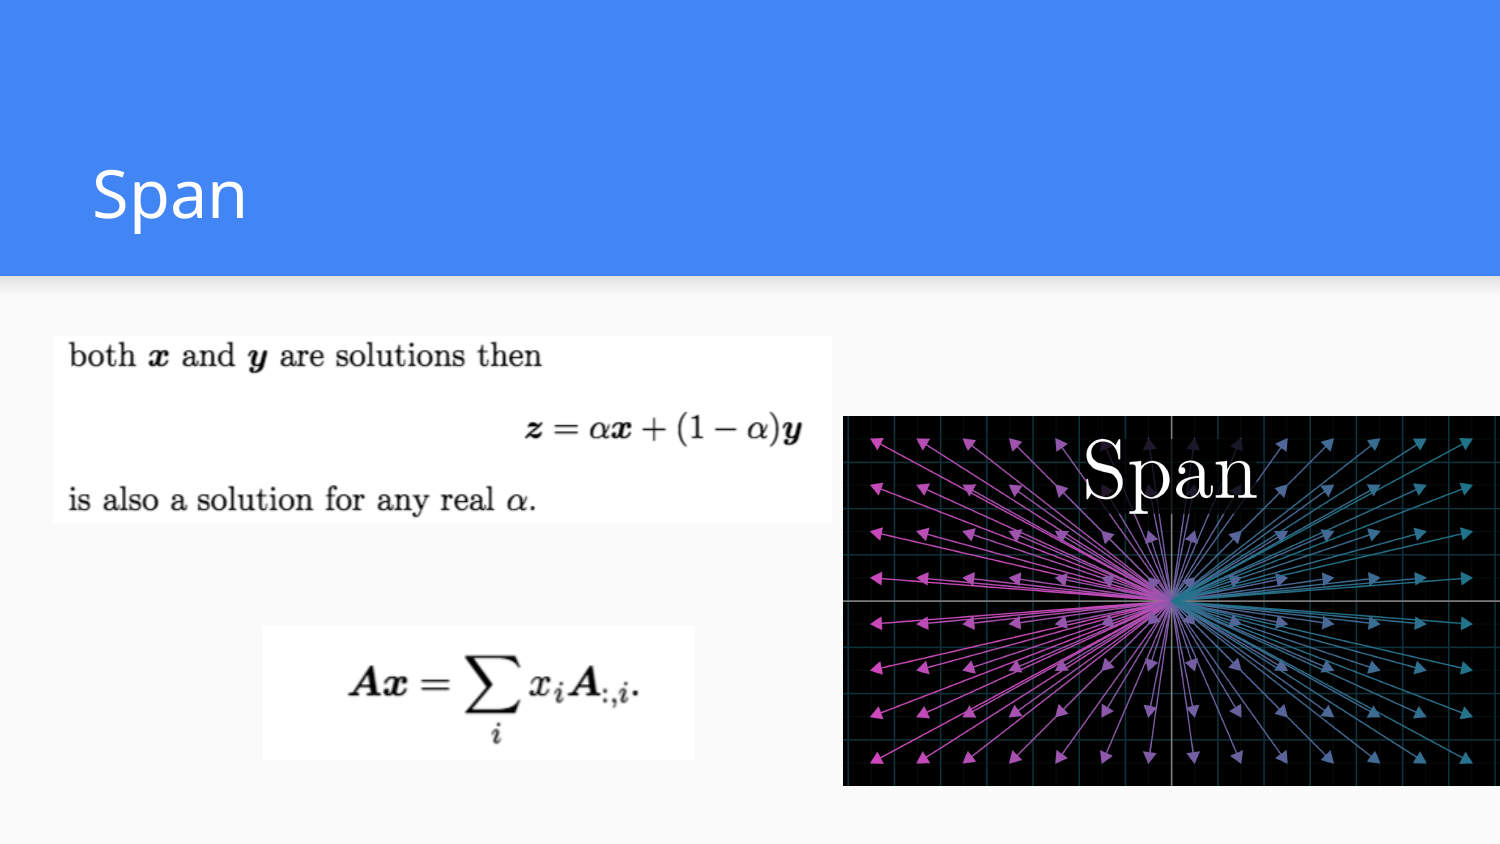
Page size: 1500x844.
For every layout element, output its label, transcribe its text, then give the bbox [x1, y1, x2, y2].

title Span [77, 121, 1427, 248]
picture [53, 336, 832, 523]
picture [263, 625, 695, 760]
picture [843, 416, 1500, 786]
